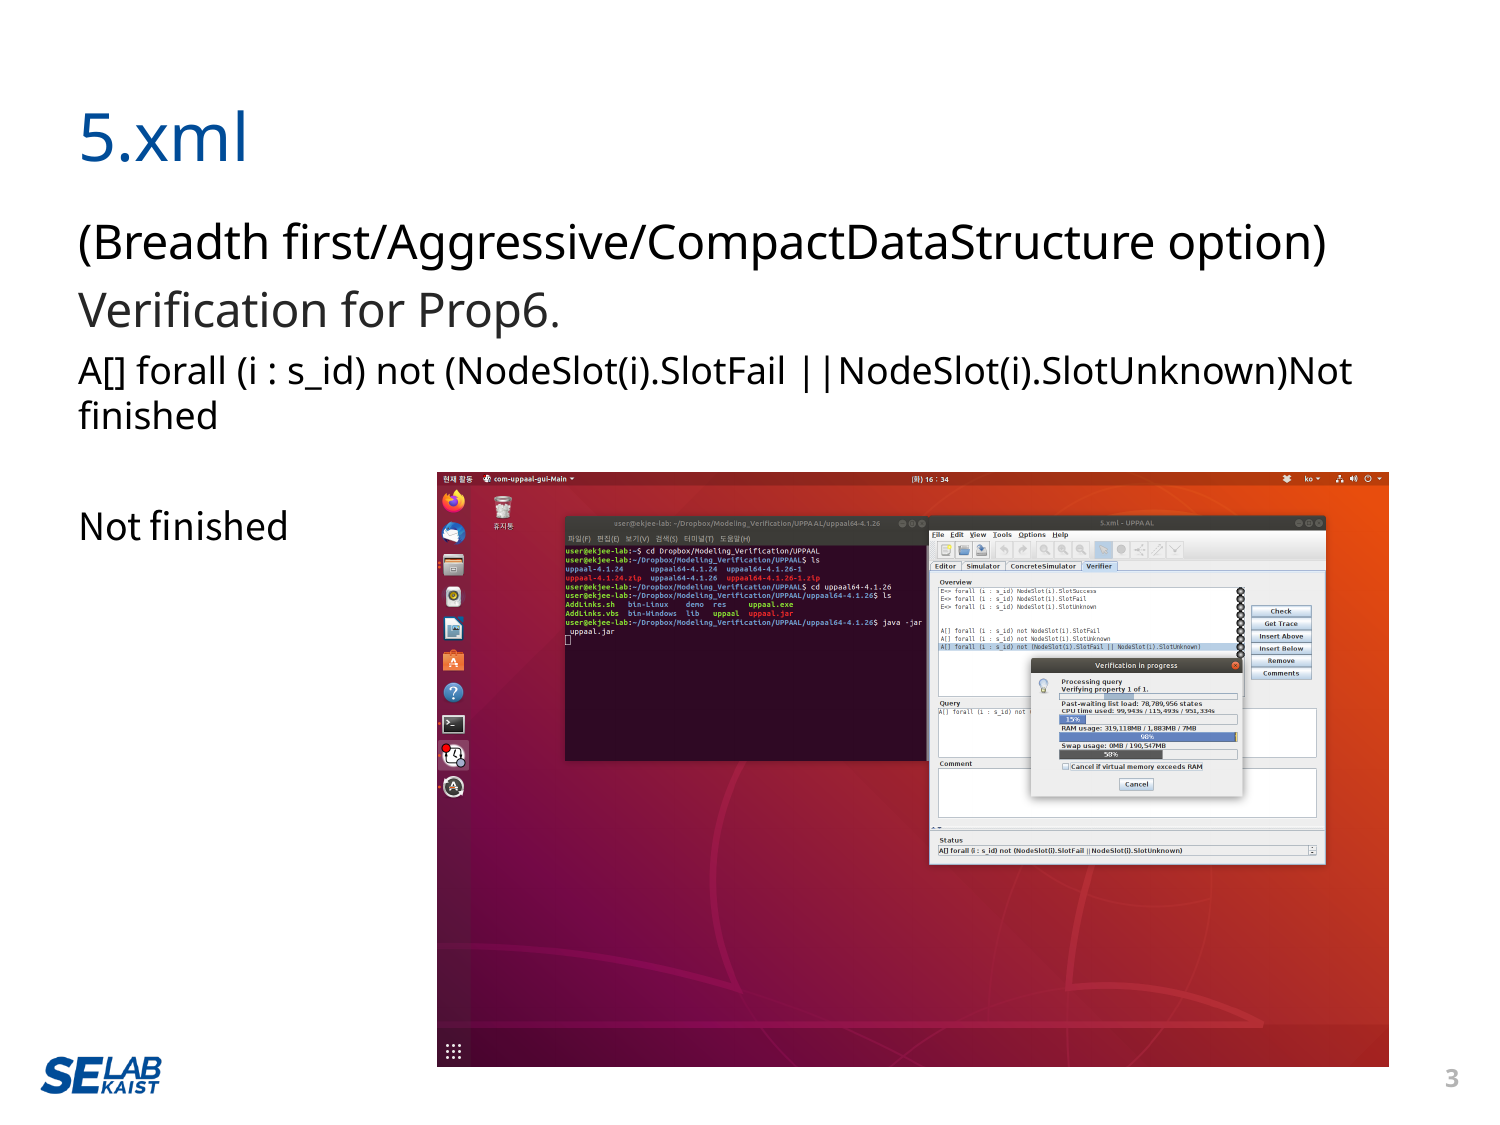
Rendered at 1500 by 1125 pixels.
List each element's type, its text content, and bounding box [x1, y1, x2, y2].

picture [37, 1047, 167, 1103]
text_box 5.xml [63, 81, 1434, 200]
text_box (Breadth first/Aggressive/CompactDataStructure option) Verification for Prop6. A[] forall (i : s_id) not (NodeSlot(i).SlotFail ||NodeSlot(i).SlotUnknown)Not finished Not finished [63, 204, 1434, 986]
text_box 1 [1253, 1058, 1460, 1100]
picture [436, 472, 1389, 1068]
